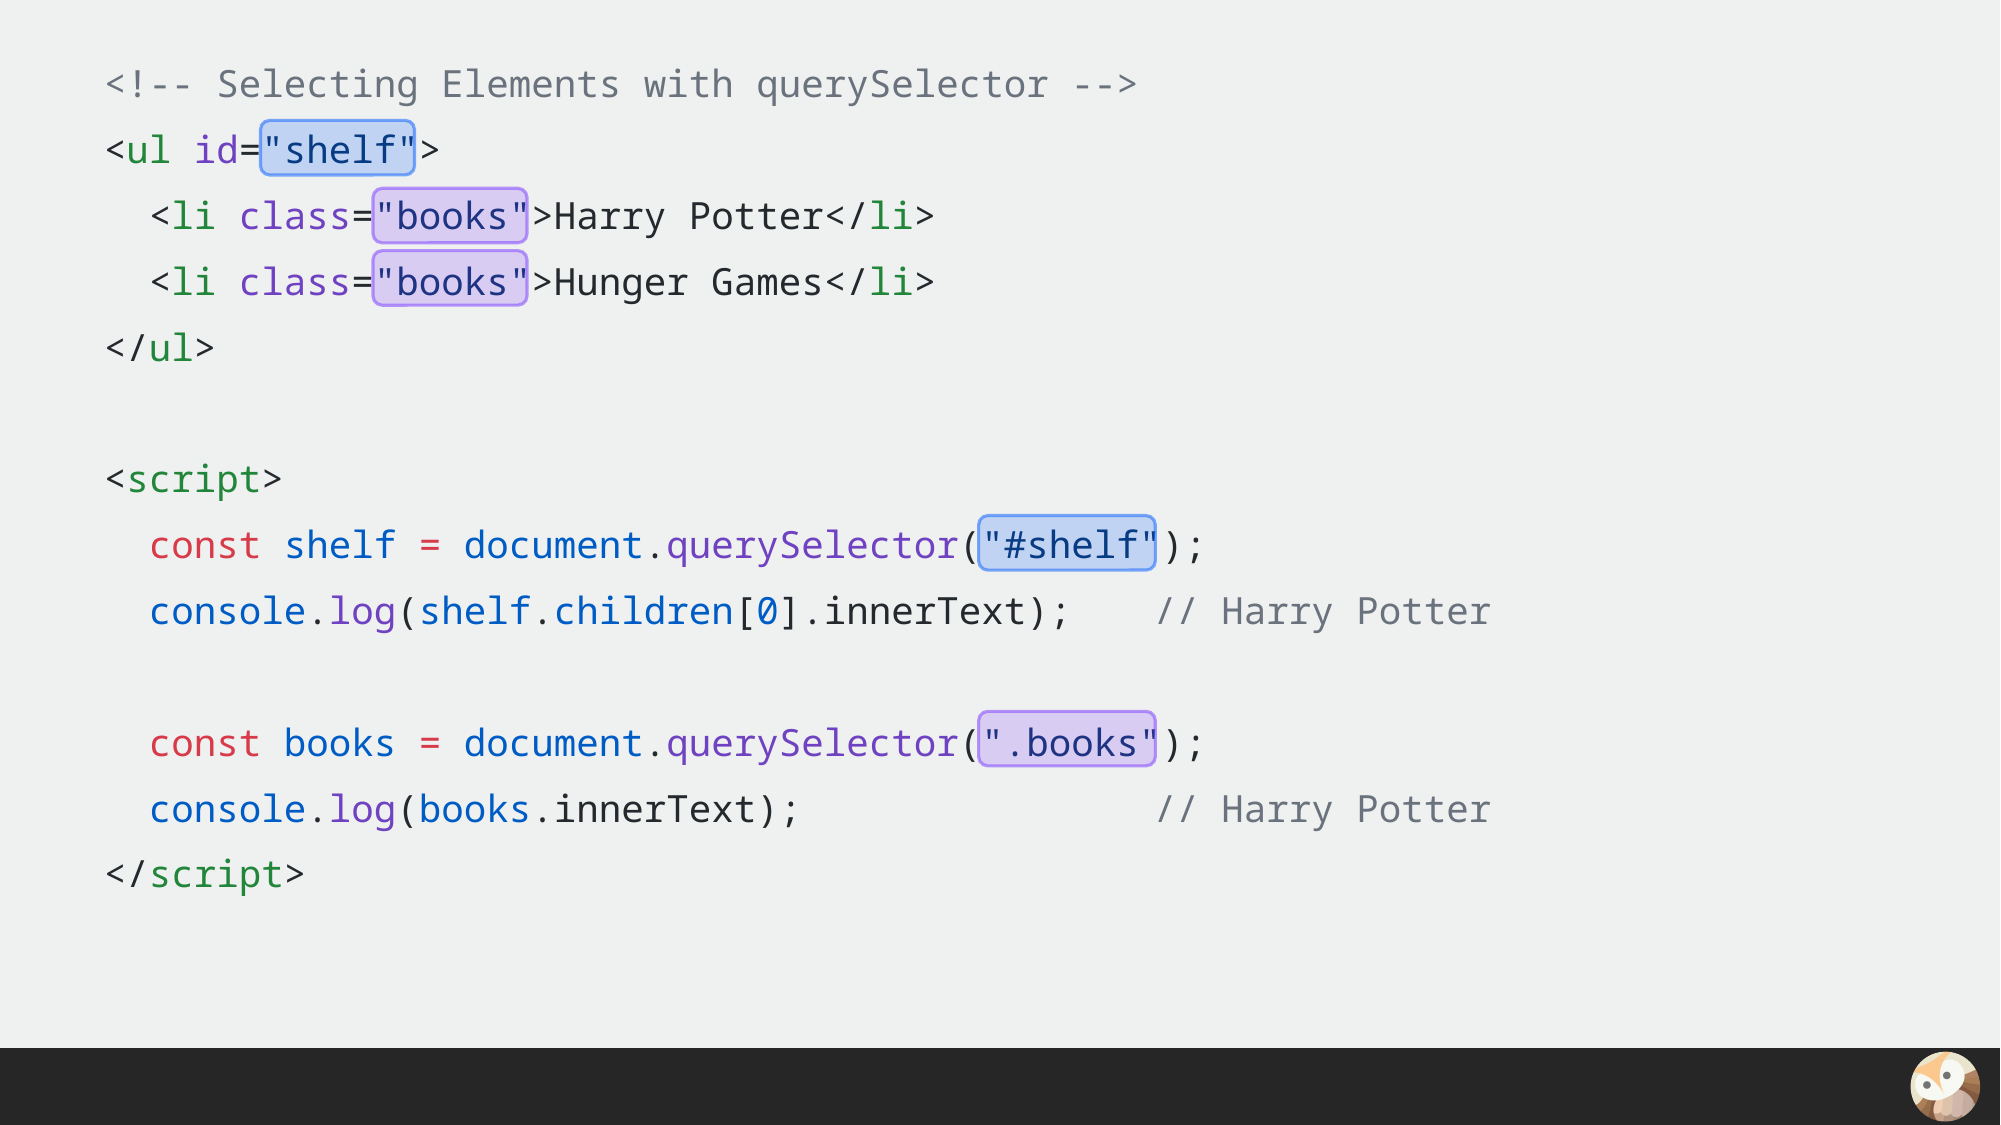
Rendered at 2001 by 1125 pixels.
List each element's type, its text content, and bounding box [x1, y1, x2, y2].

list <!-- Selecting Elements with querySelector --> <ul id="shelf"> <li class="books">Harry Potter</li> <li class="books">Hunger Games</li> </ul> <script> const shelf = document.querySelector("#shelf"); console.log(shelf.children[0].innerText); // Harry Potter const books = document.querySelector(".books"); console.log(books.innerText); // Harry Potter </script> [88, 52, 1911, 1034]
text_box [259, 119, 416, 177]
text_box [977, 514, 1157, 572]
text_box [977, 710, 1157, 767]
text_box [371, 249, 529, 307]
text_box [371, 187, 529, 244]
picture [1910, 1051, 1981, 1122]
